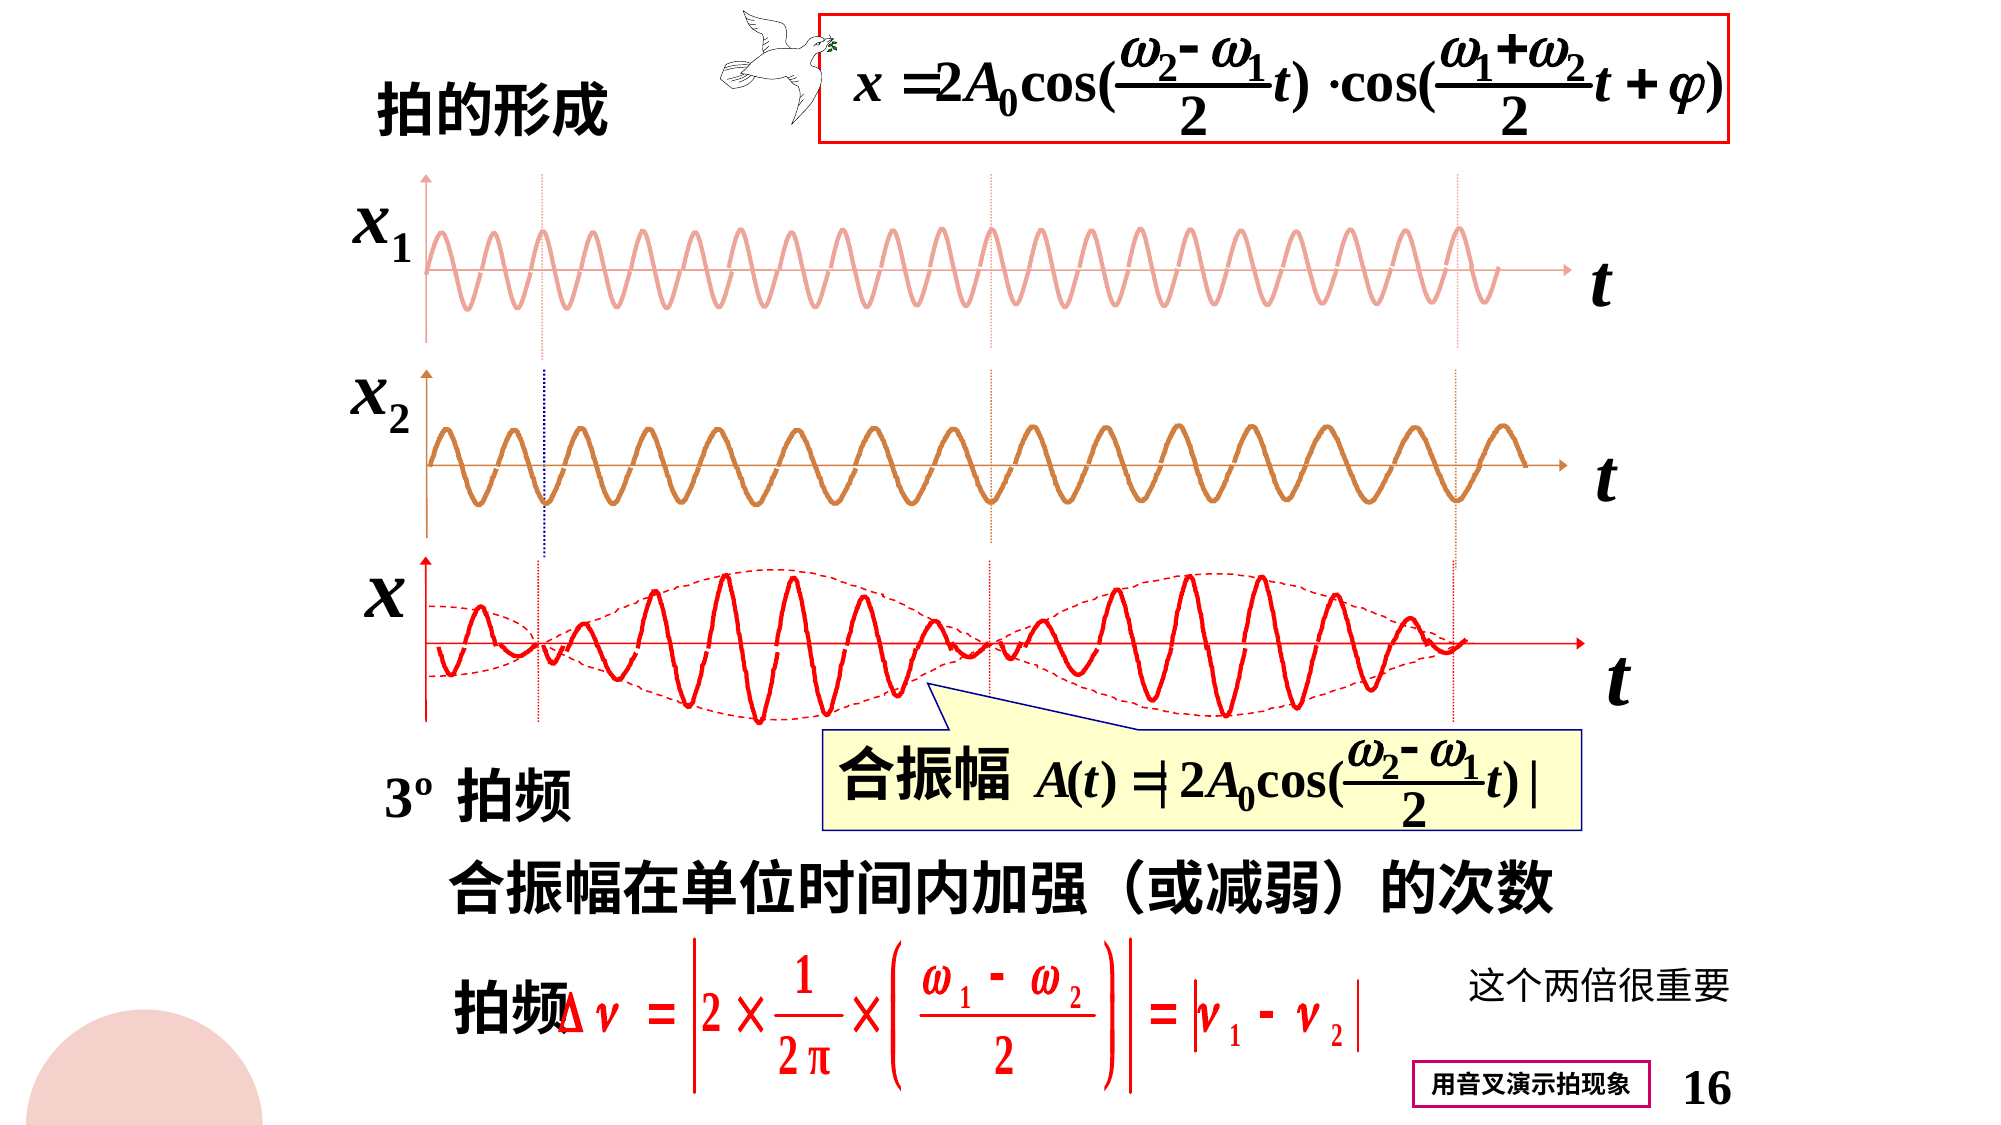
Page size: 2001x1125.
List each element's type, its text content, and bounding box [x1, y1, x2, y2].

text_box 3º 拍频 [370, 751, 788, 837]
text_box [549, 925, 1368, 1100]
text_box 拍频 [438, 964, 549, 1049]
text_box 合振幅在单位时间内加强（或减弱）的次数 [432, 843, 1633, 929]
text_box 16 [1667, 1046, 1751, 1122]
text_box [336, 331, 1656, 570]
text_box 这个两倍很重要 [1453, 954, 2000, 1015]
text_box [350, 527, 1680, 731]
text_box 拍的形成 [362, 65, 811, 151]
text_box 用音叉演示拍现象 [1413, 1061, 1650, 1107]
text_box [822, 719, 1582, 833]
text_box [338, 161, 1676, 362]
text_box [719, 9, 1728, 141]
